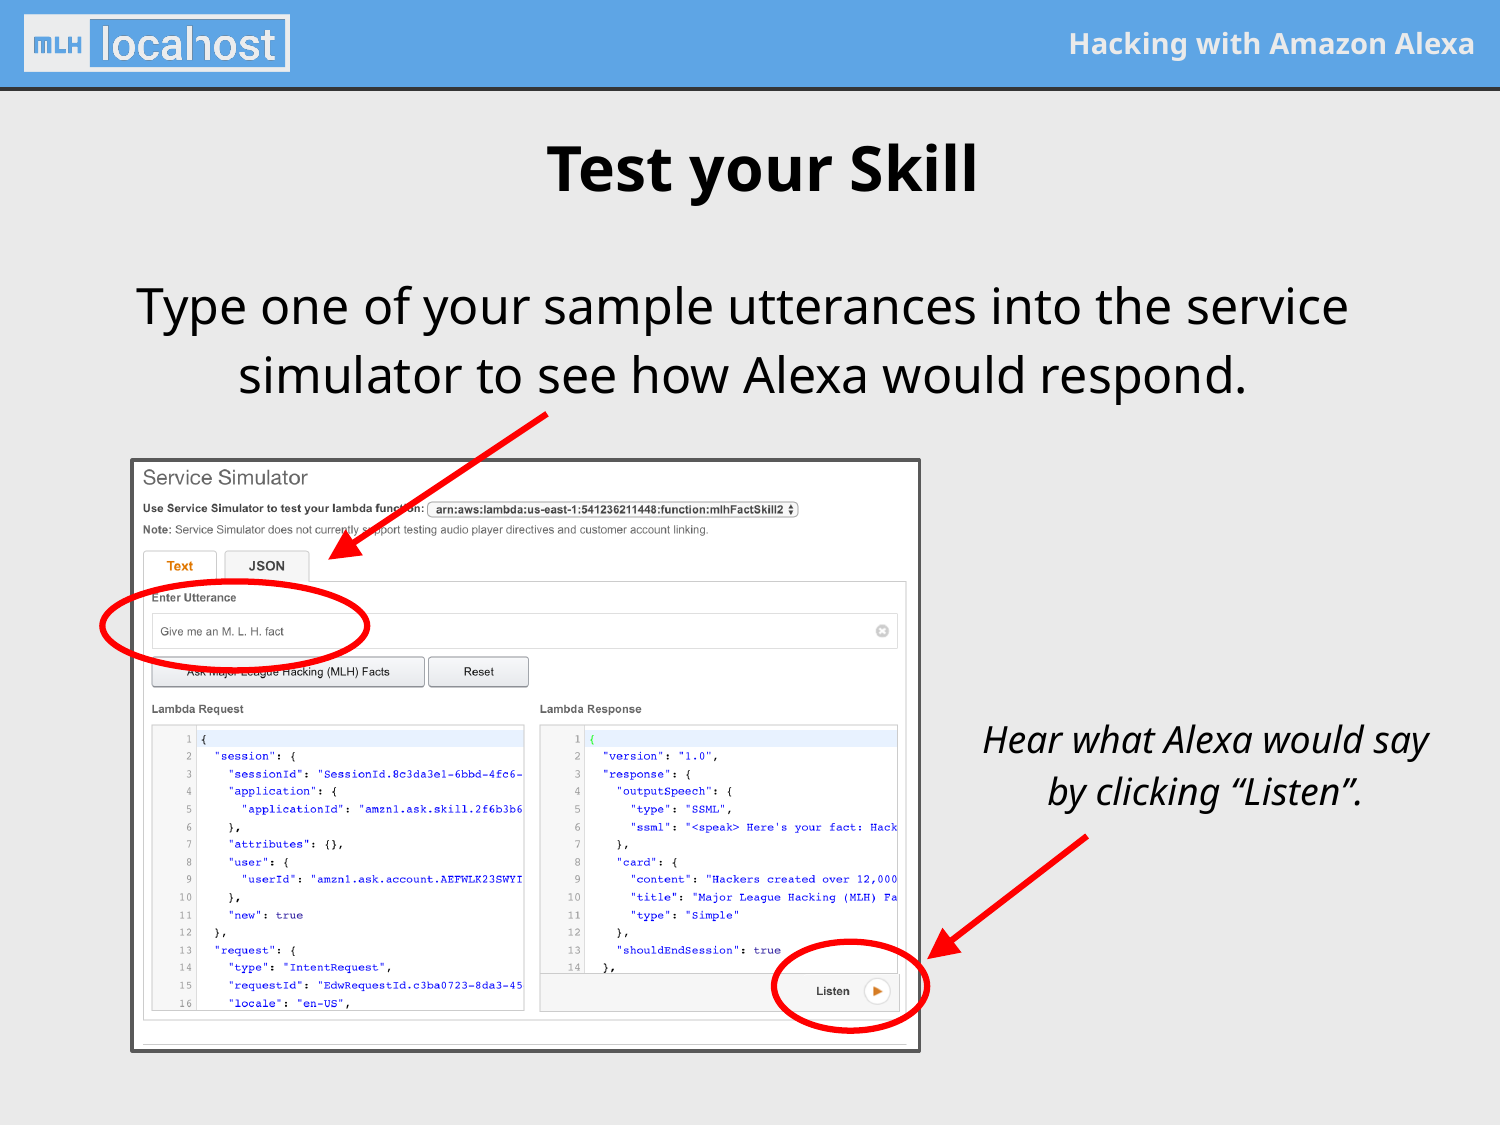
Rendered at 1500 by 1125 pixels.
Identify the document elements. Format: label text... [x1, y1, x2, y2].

picture [24, 14, 290, 72]
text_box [327, 413, 548, 560]
text_box [922, 970, 928, 1003]
text_box [102, 599, 128, 653]
picture [133, 461, 918, 1050]
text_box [926, 835, 1088, 960]
text_box Type one of your sample utterances into the service simulator to see how Alexa would respond. [26, 243, 1474, 425]
text_box Hear what Alexa would say by clicking “Listen”. [966, 670, 1445, 852]
title Test your Skill [39, 98, 1487, 234]
